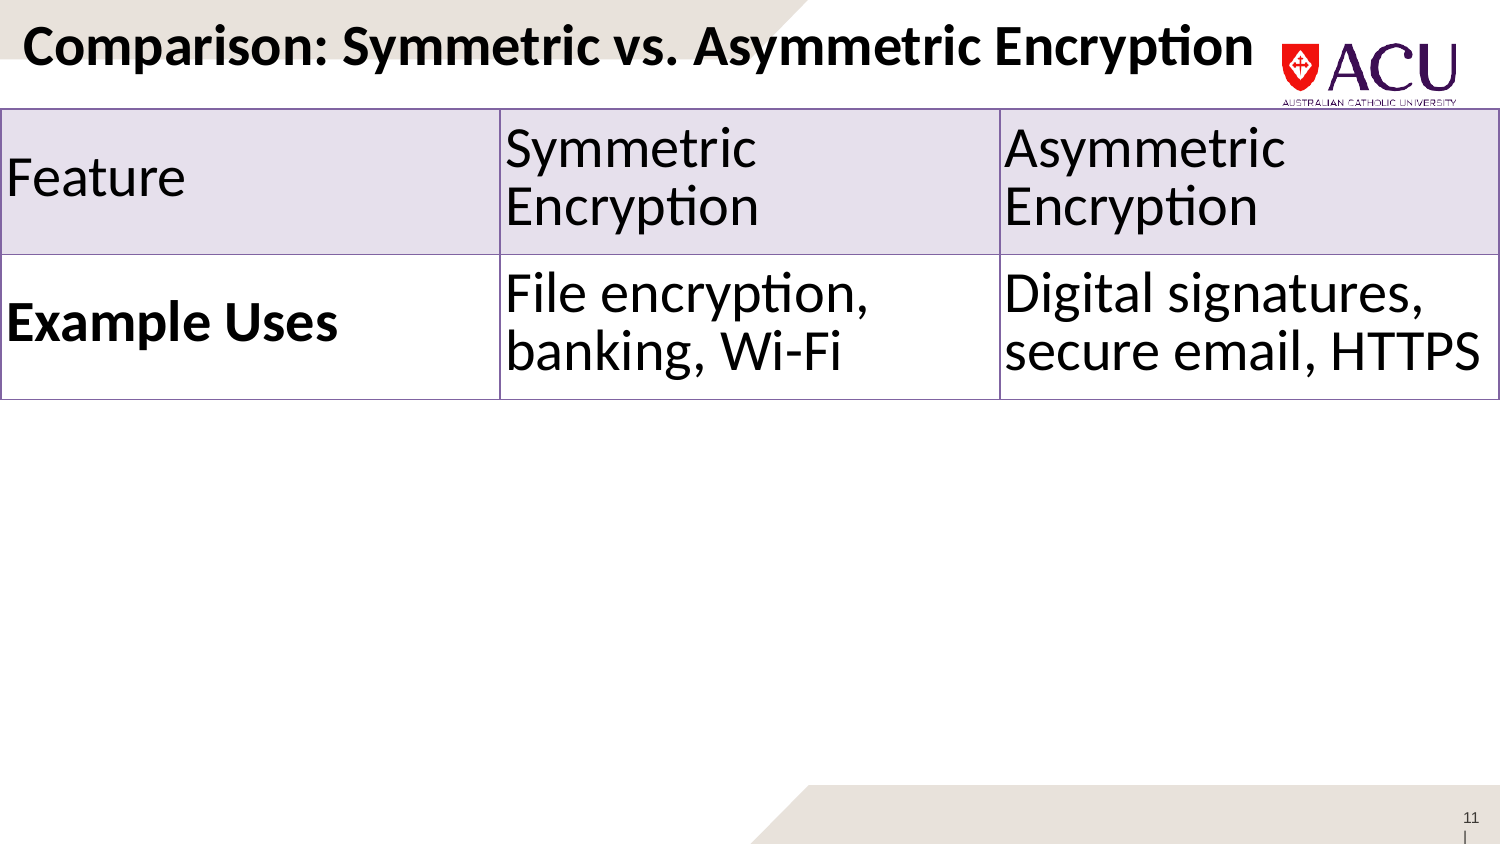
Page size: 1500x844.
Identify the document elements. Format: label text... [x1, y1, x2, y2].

slide_number 11 | [1452, 807, 1487, 844]
table_header Feature [2, 110, 499, 254]
table_header Symmetric Encryption [501, 110, 999, 254]
table_header Asymmetric Encryption [1001, 110, 1498, 254]
table_cell File encryption, banking, Wi-Fi [501, 255, 999, 399]
text_box Comparison: Symmetric vs. Asymmetric Encryption [8, 0, 1271, 85]
table_cell Digital signatures, secure email, HTTPS [1001, 255, 1498, 399]
picture [1282, 43, 1456, 106]
table_cell Example Uses [2, 255, 499, 399]
